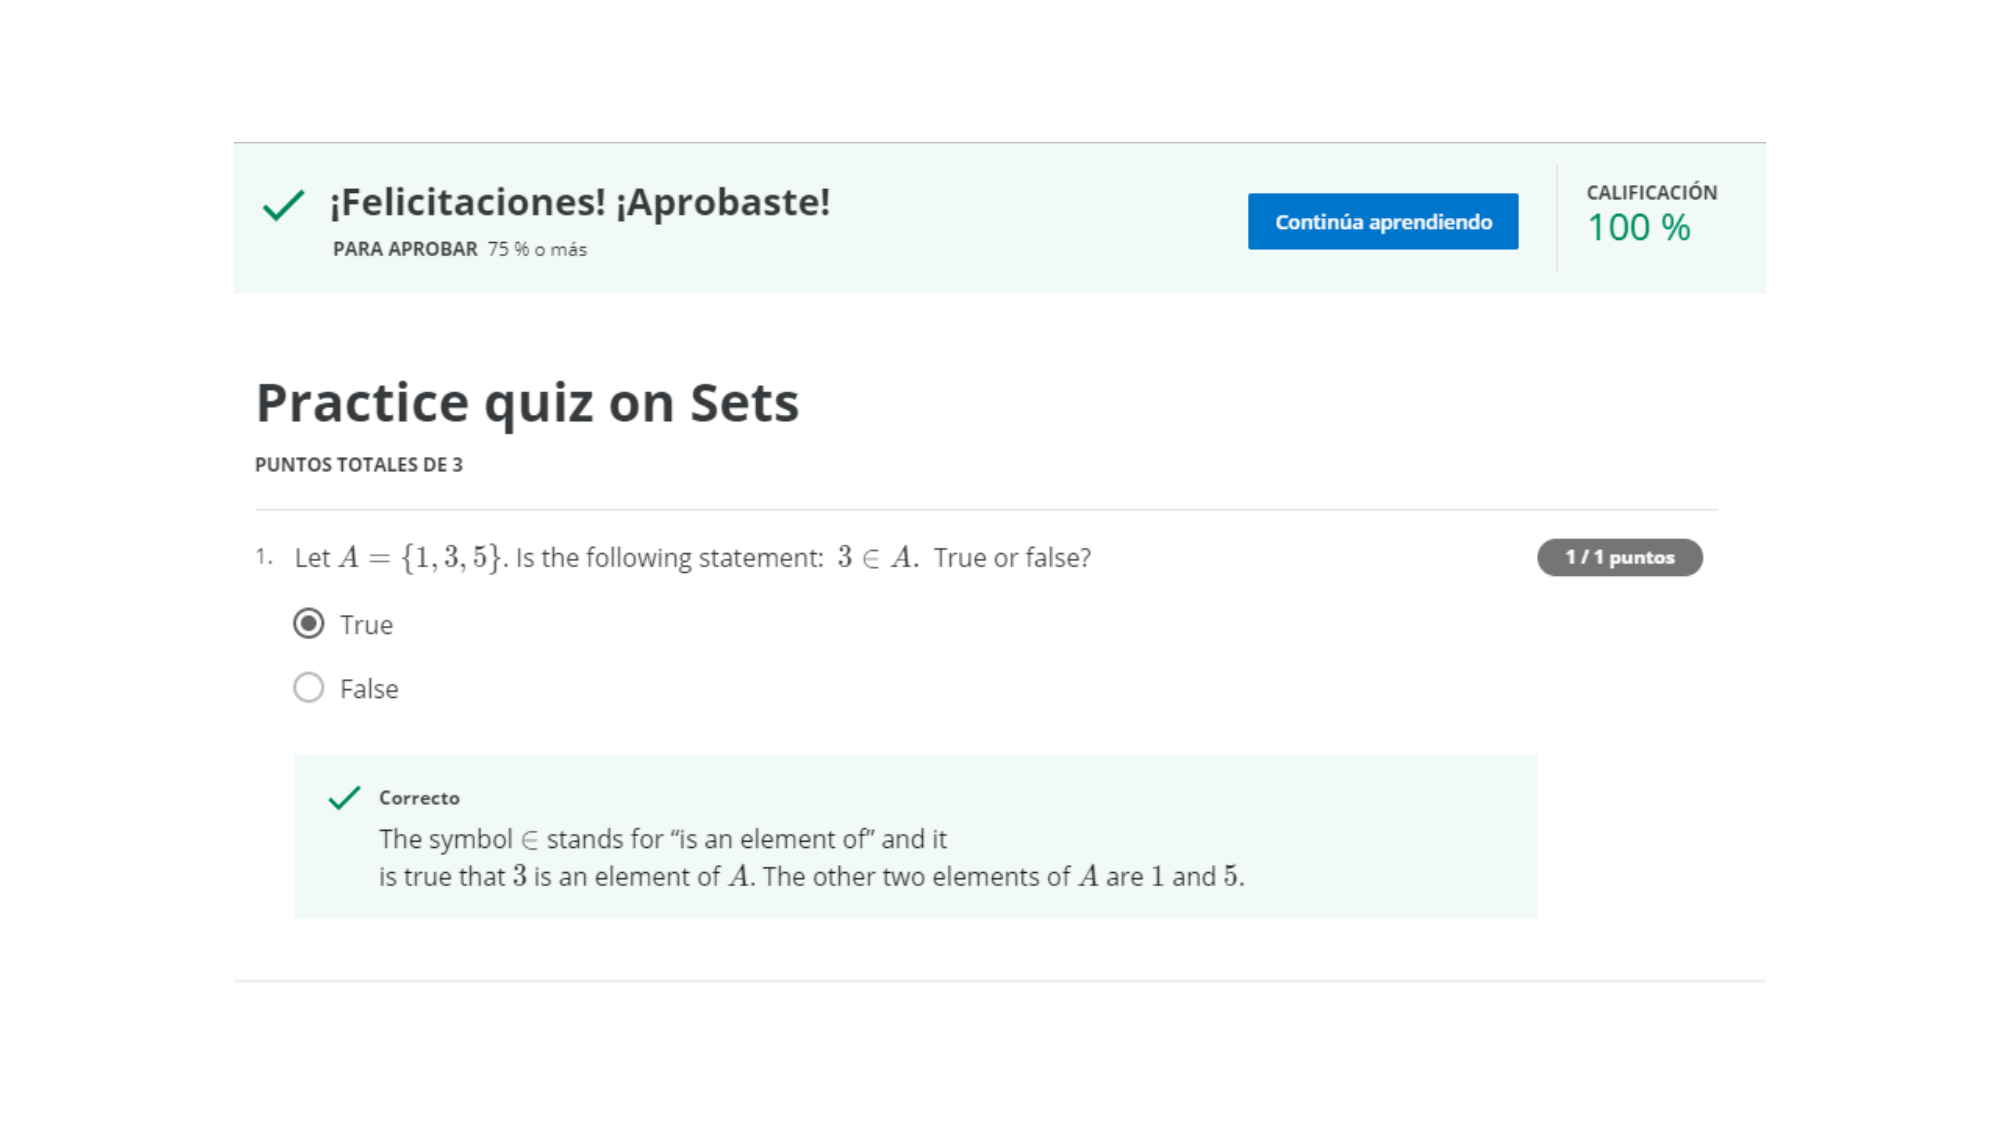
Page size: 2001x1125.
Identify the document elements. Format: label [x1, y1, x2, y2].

picture [234, 142, 1766, 983]
